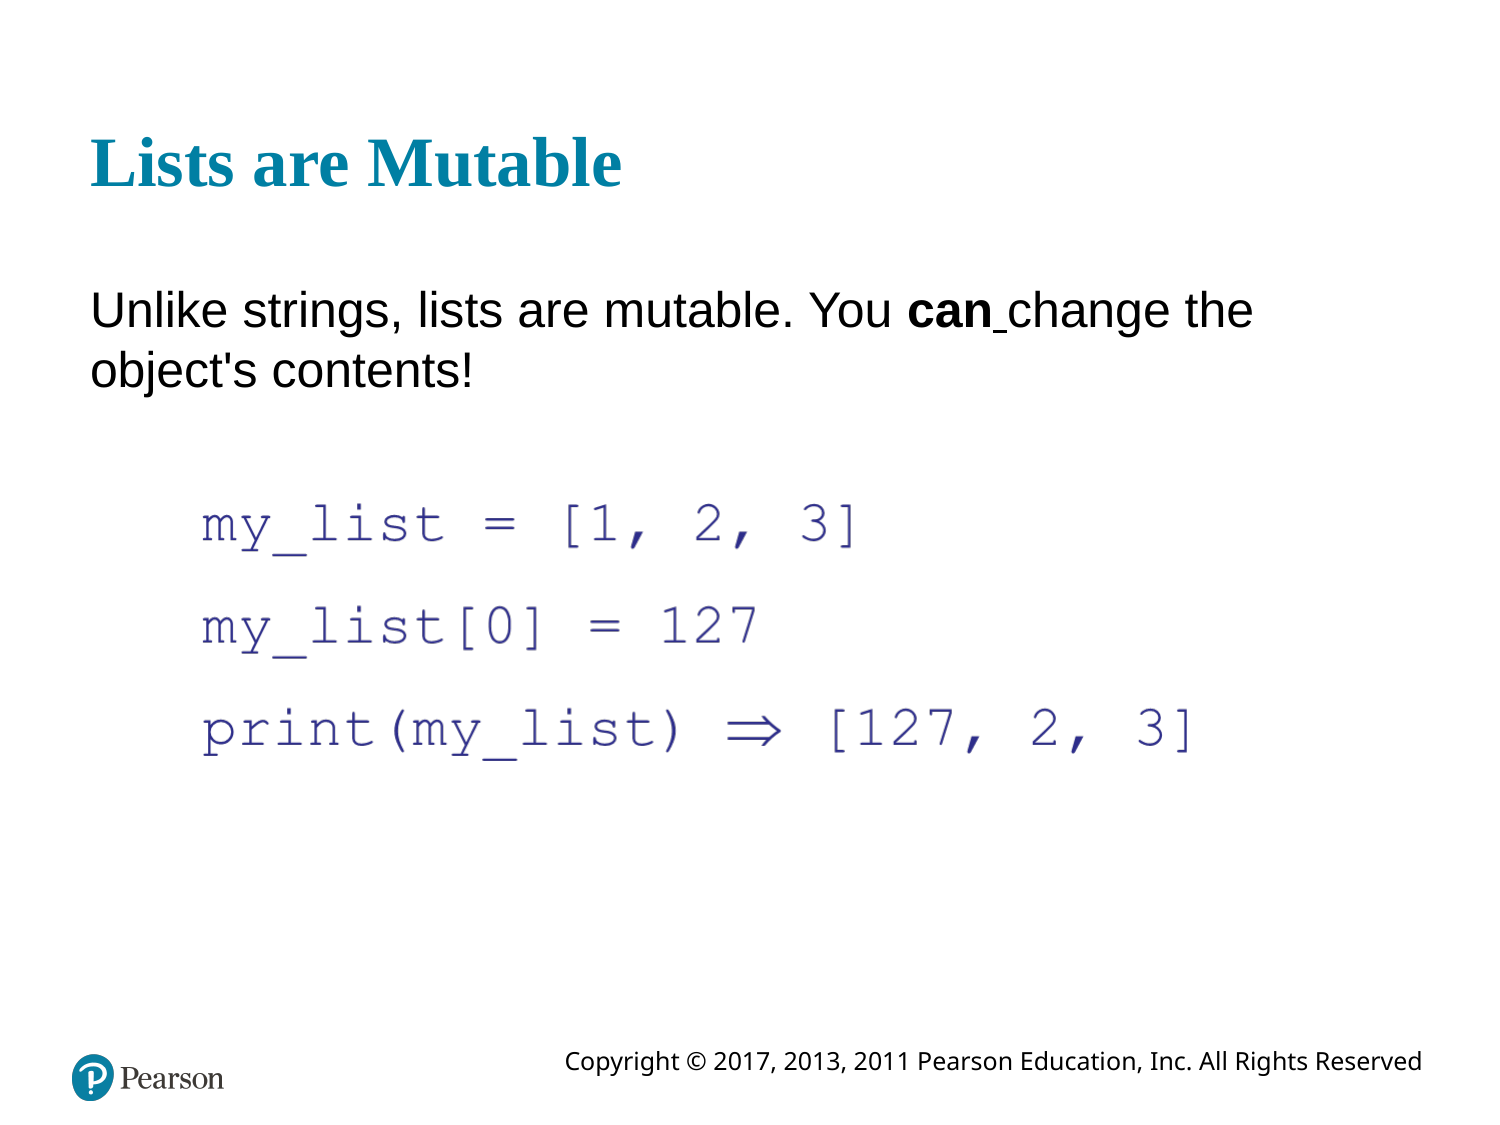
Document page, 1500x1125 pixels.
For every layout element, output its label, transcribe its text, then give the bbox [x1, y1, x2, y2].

list Unlike strings, lists are mutable. You can change the object's contents! [75, 262, 1425, 420]
picture [166, 469, 1238, 798]
picture [72, 1054, 88, 1070]
picture [98, 1054, 224, 1101]
picture [80, 1063, 106, 1088]
picture [72, 1087, 83, 1101]
title Lists are Mutable [75, 35, 1425, 216]
